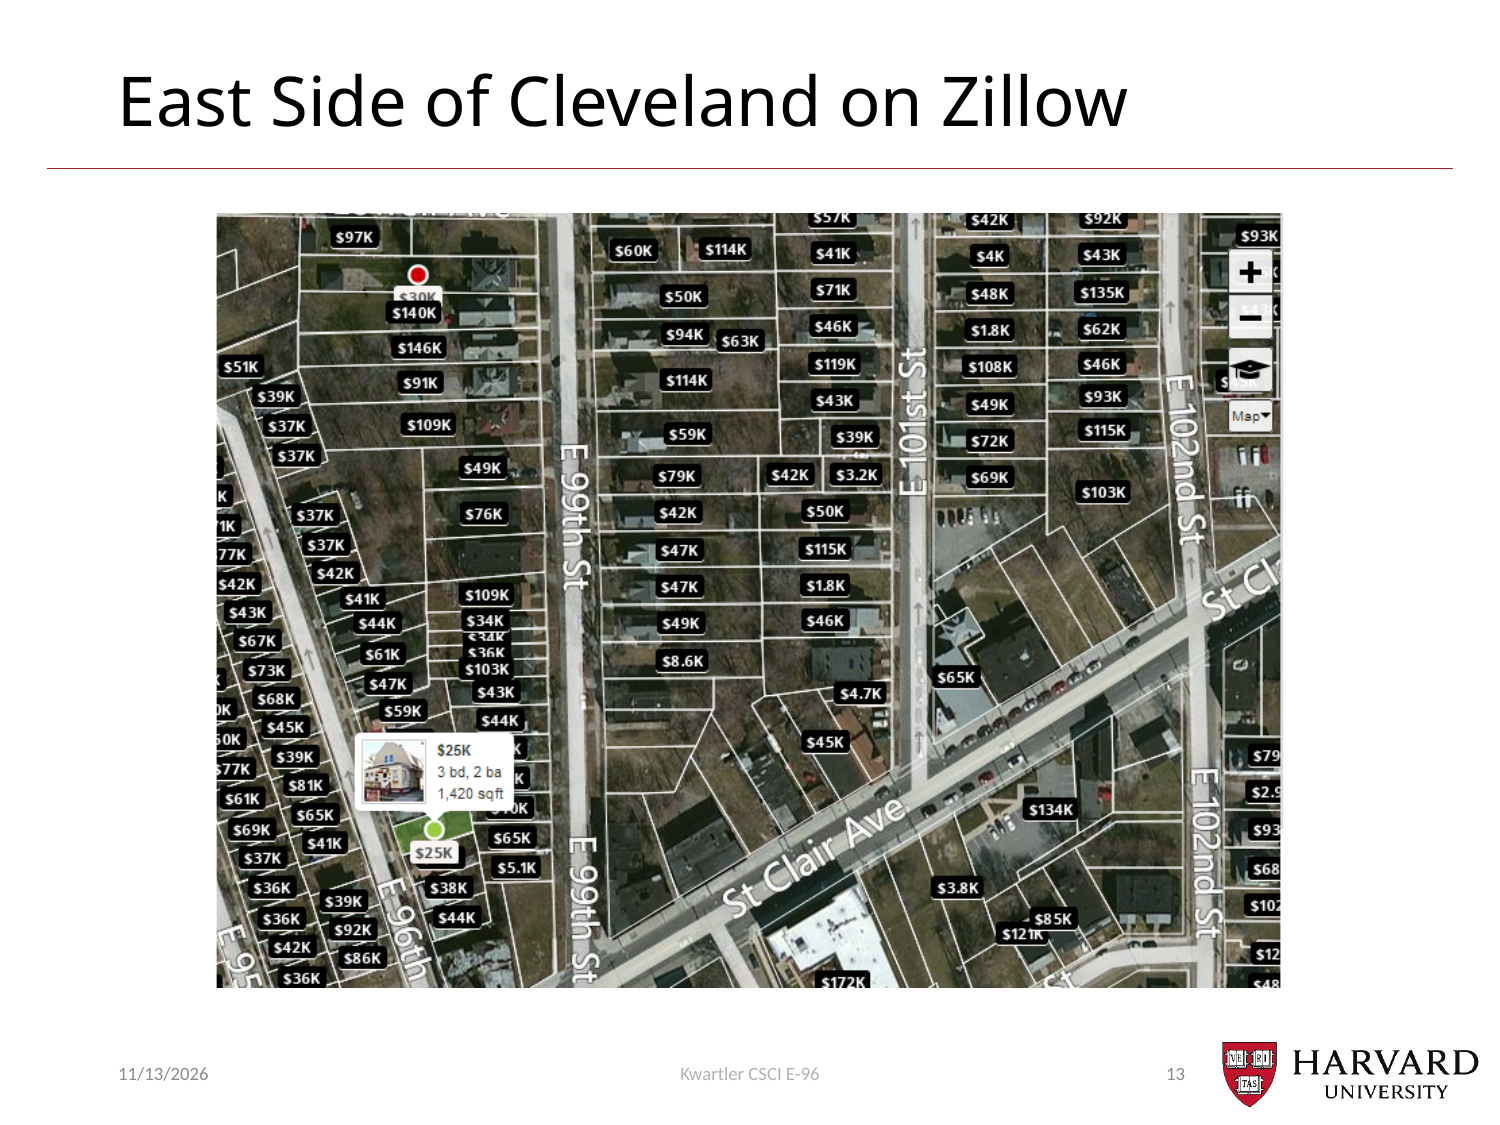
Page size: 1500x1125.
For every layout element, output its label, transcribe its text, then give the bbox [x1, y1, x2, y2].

title East Side of Cleveland on Zillow [103, 59, 1397, 157]
picture [1200, 1024, 1500, 1125]
footer Kwartler CSCI E-96 [496, 1042, 1004, 1103]
slide_number 13 [1059, 1042, 1200, 1103]
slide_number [103, 1042, 441, 1103]
picture [216, 213, 1284, 988]
